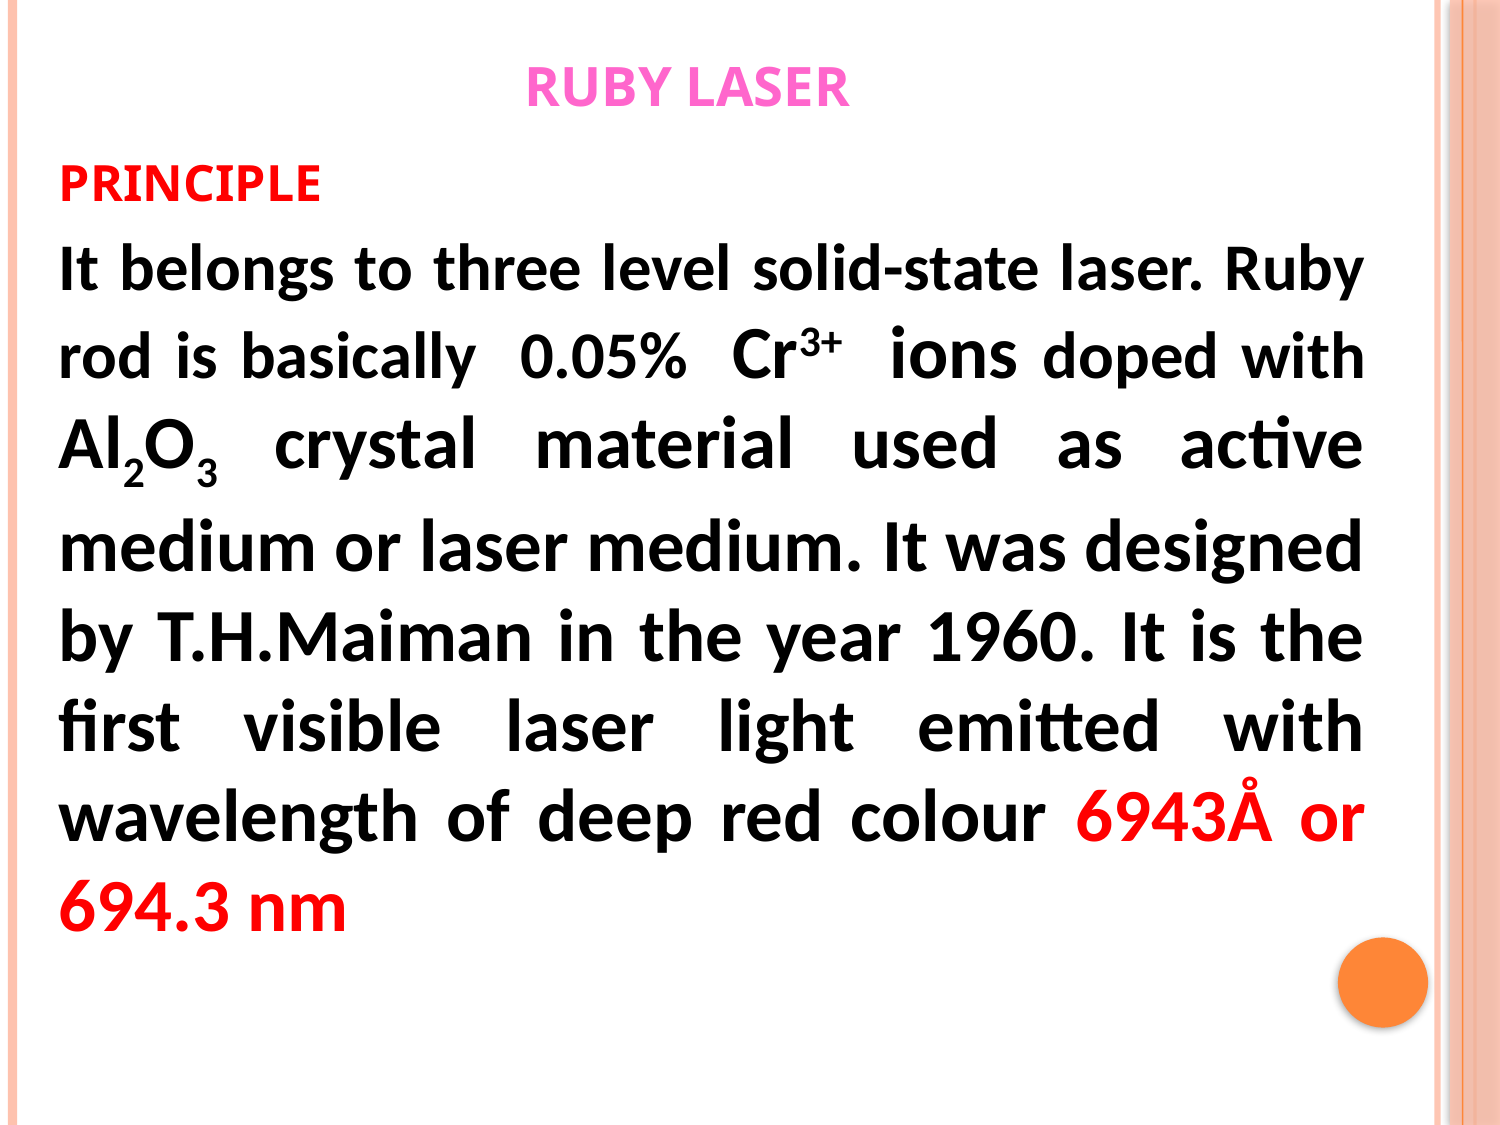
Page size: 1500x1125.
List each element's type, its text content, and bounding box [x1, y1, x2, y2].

title RUBY LASER [75, 45, 1300, 125]
list PRINCIPLE It belongs to three level solid-state laser. Ruby rod is basically 0.05% Cr3+ ions doped with Al2O3 crystal material used as active medium or laser medium. It was designed by T.H.Maiman in the year 1960. It is the first visible laser light emitted with wavelength of deep red colour 6943Å or 694.3 nm [43, 143, 1382, 982]
